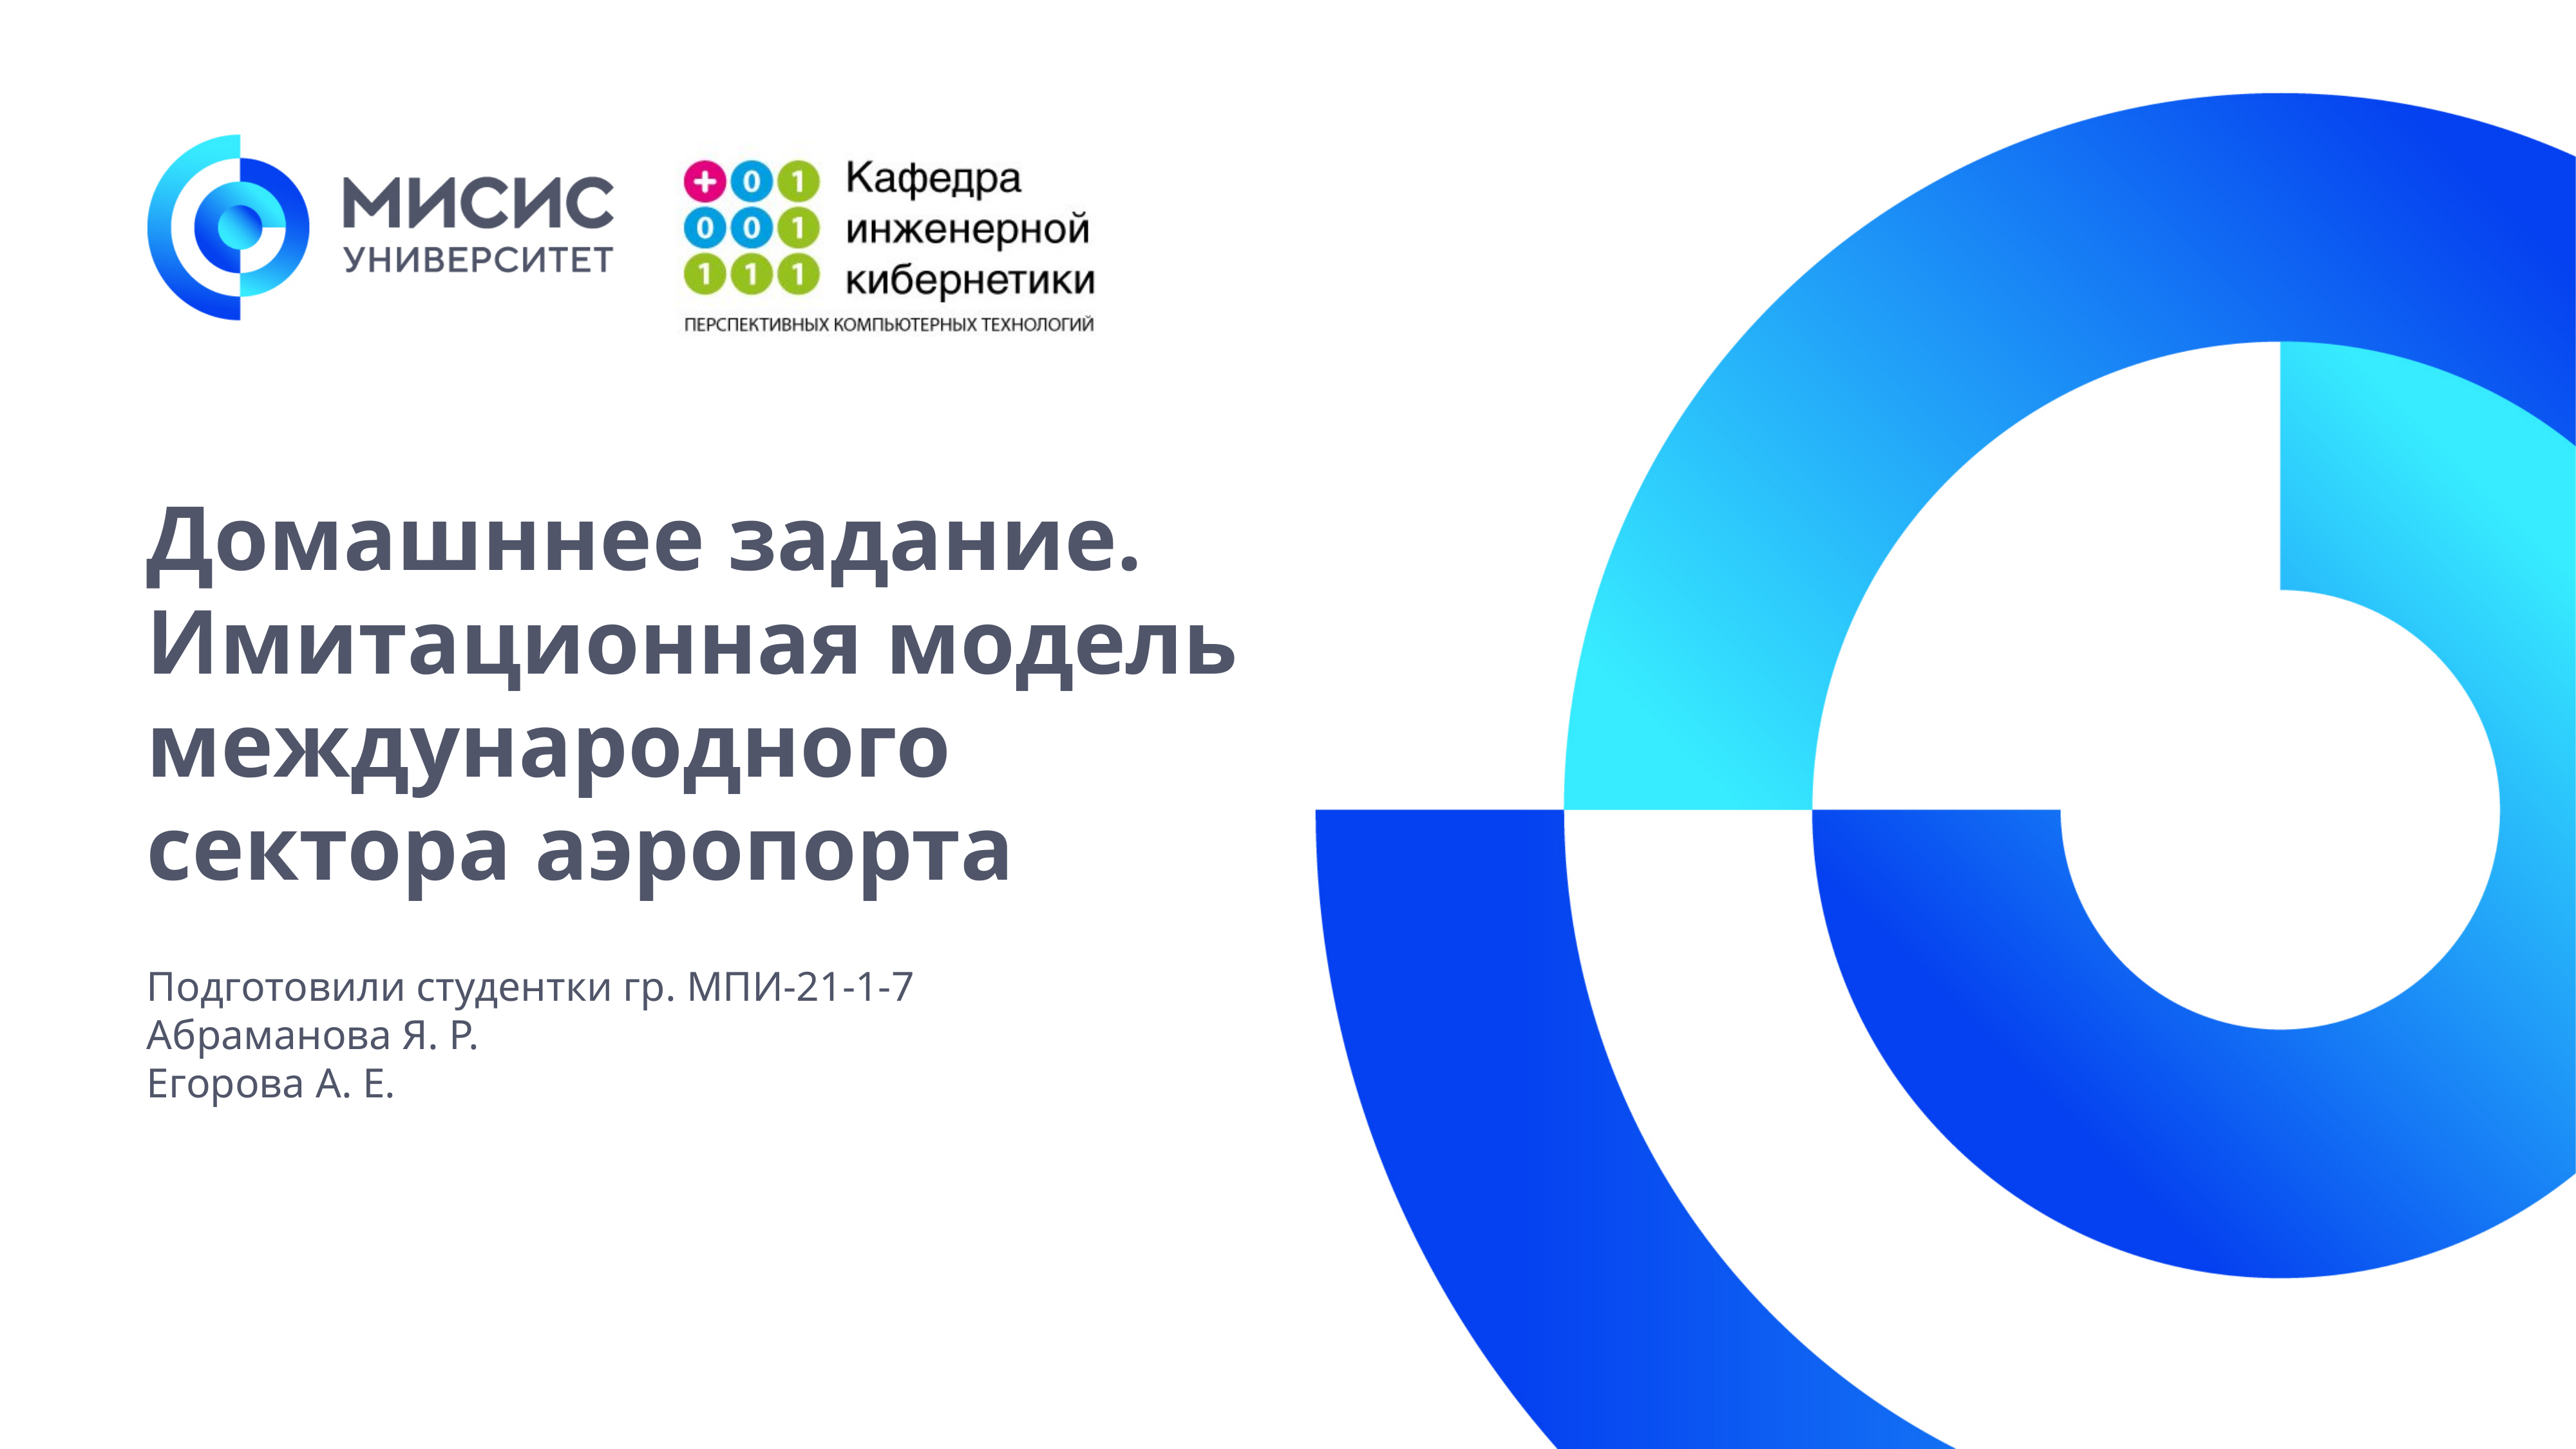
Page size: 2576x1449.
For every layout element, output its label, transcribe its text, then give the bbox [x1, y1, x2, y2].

title Домашннее задание. Имитационная модель международного сектора аэропорта [137, 480, 1282, 936]
subtitle Подготовили студентки гр. МПИ-21-1-7 Абраманова Я. Р. Егорова А. Е. [137, 956, 1245, 1113]
picture [0, 0, 2576, 1449]
